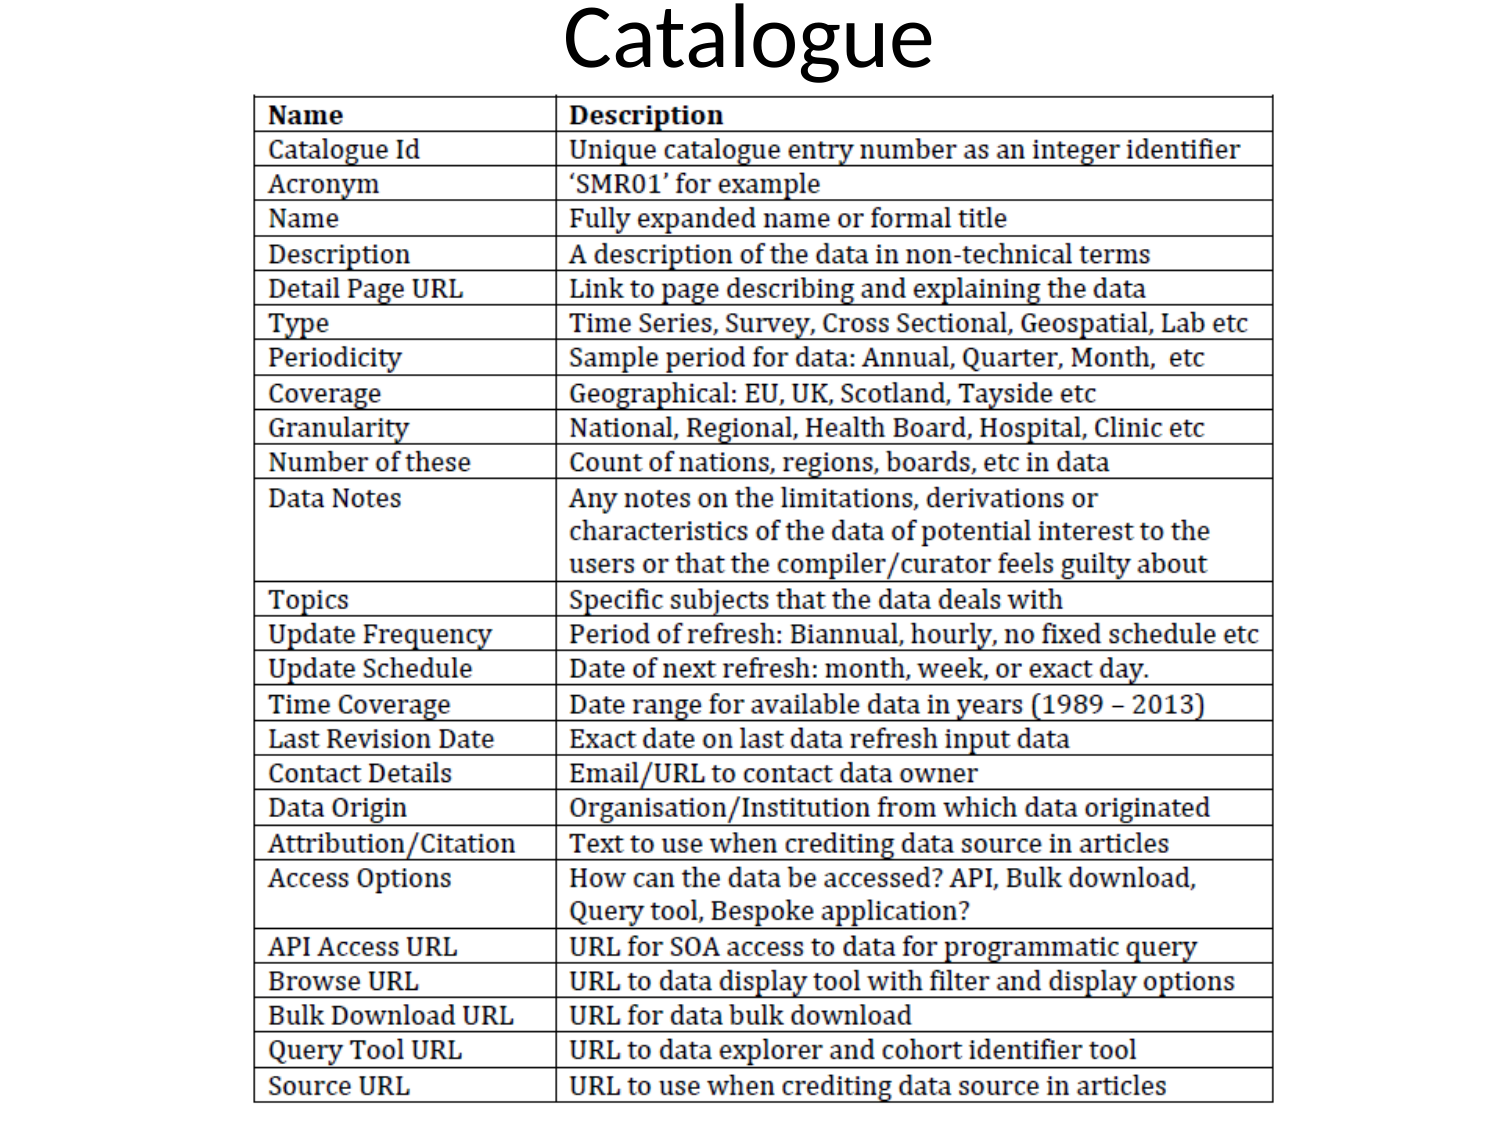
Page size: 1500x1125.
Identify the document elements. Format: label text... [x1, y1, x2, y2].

picture [249, 87, 1288, 1115]
title Catalogue [75, 0, 1425, 125]
